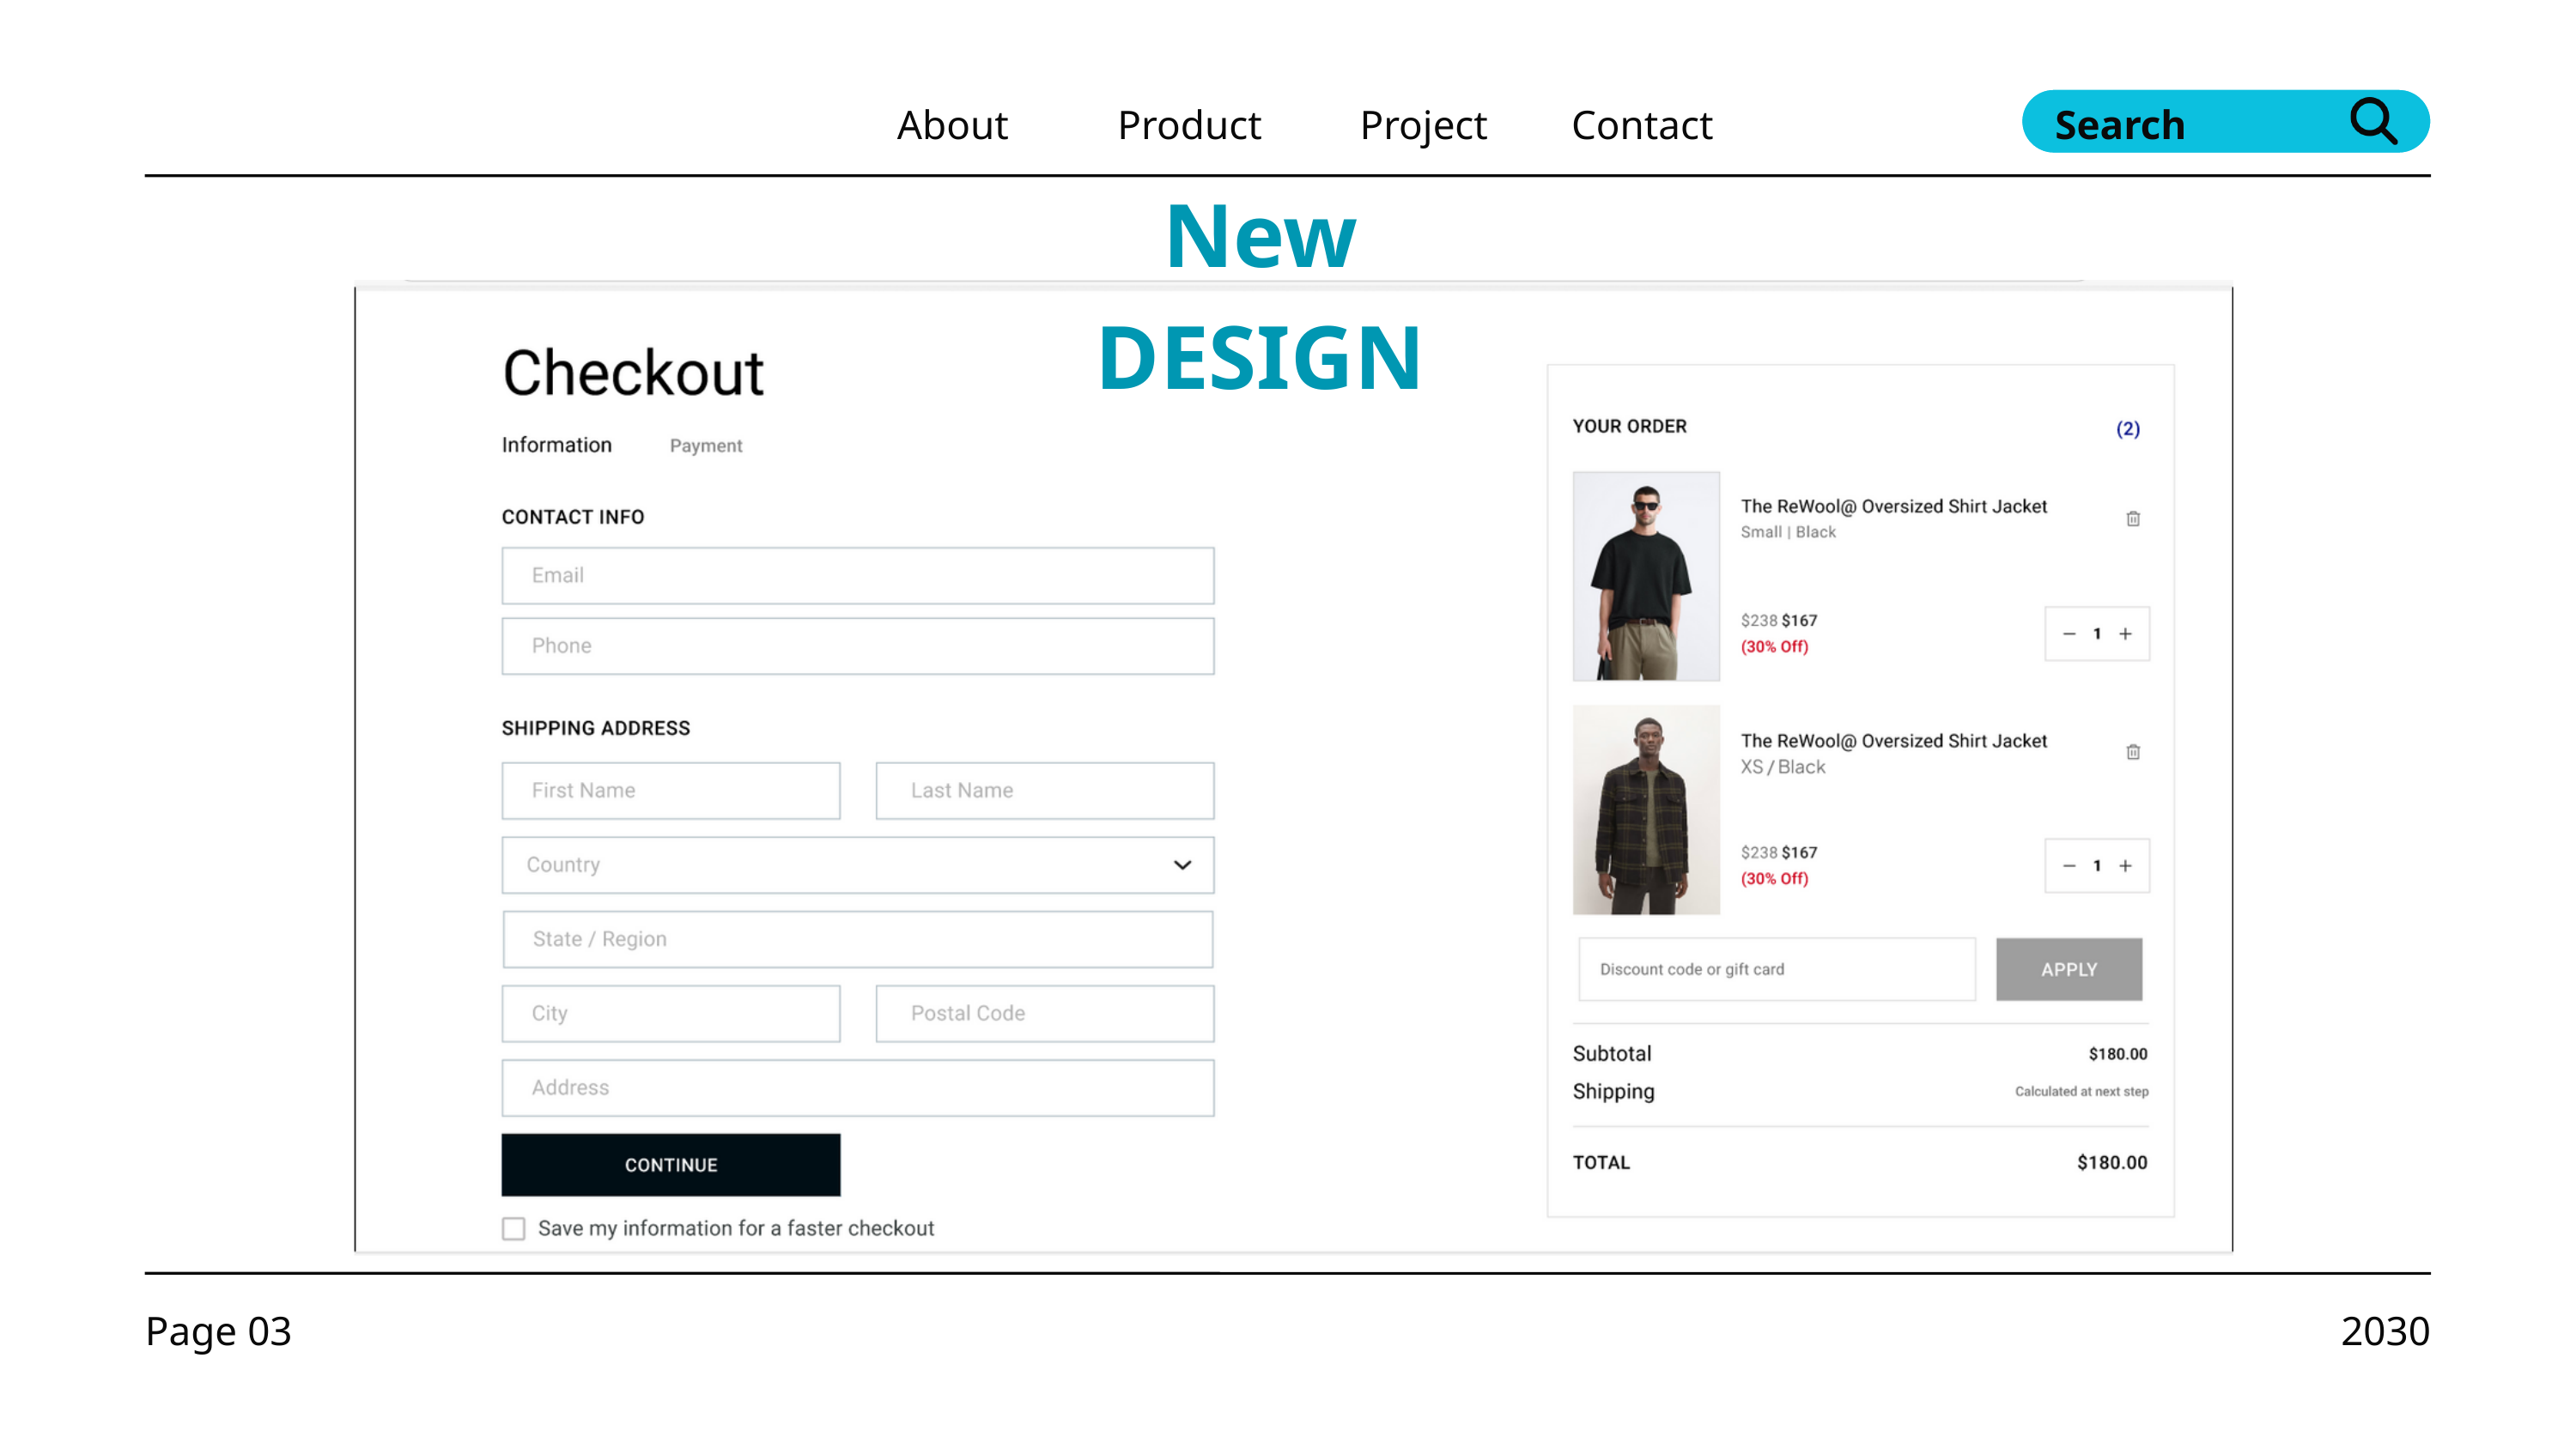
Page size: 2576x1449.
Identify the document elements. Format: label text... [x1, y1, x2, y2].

text_box Contact [1546, 92, 1740, 148]
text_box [2021, 88, 2432, 154]
text_box Project [1327, 92, 1522, 148]
text_box [354, 280, 2233, 1256]
text_box Page 03 [144, 1298, 343, 1354]
text_box About [856, 92, 1050, 148]
text_box New DESIGN [999, 162, 1521, 407]
text_box 2030 [2233, 1298, 2432, 1354]
text_box Product [1092, 92, 1287, 148]
